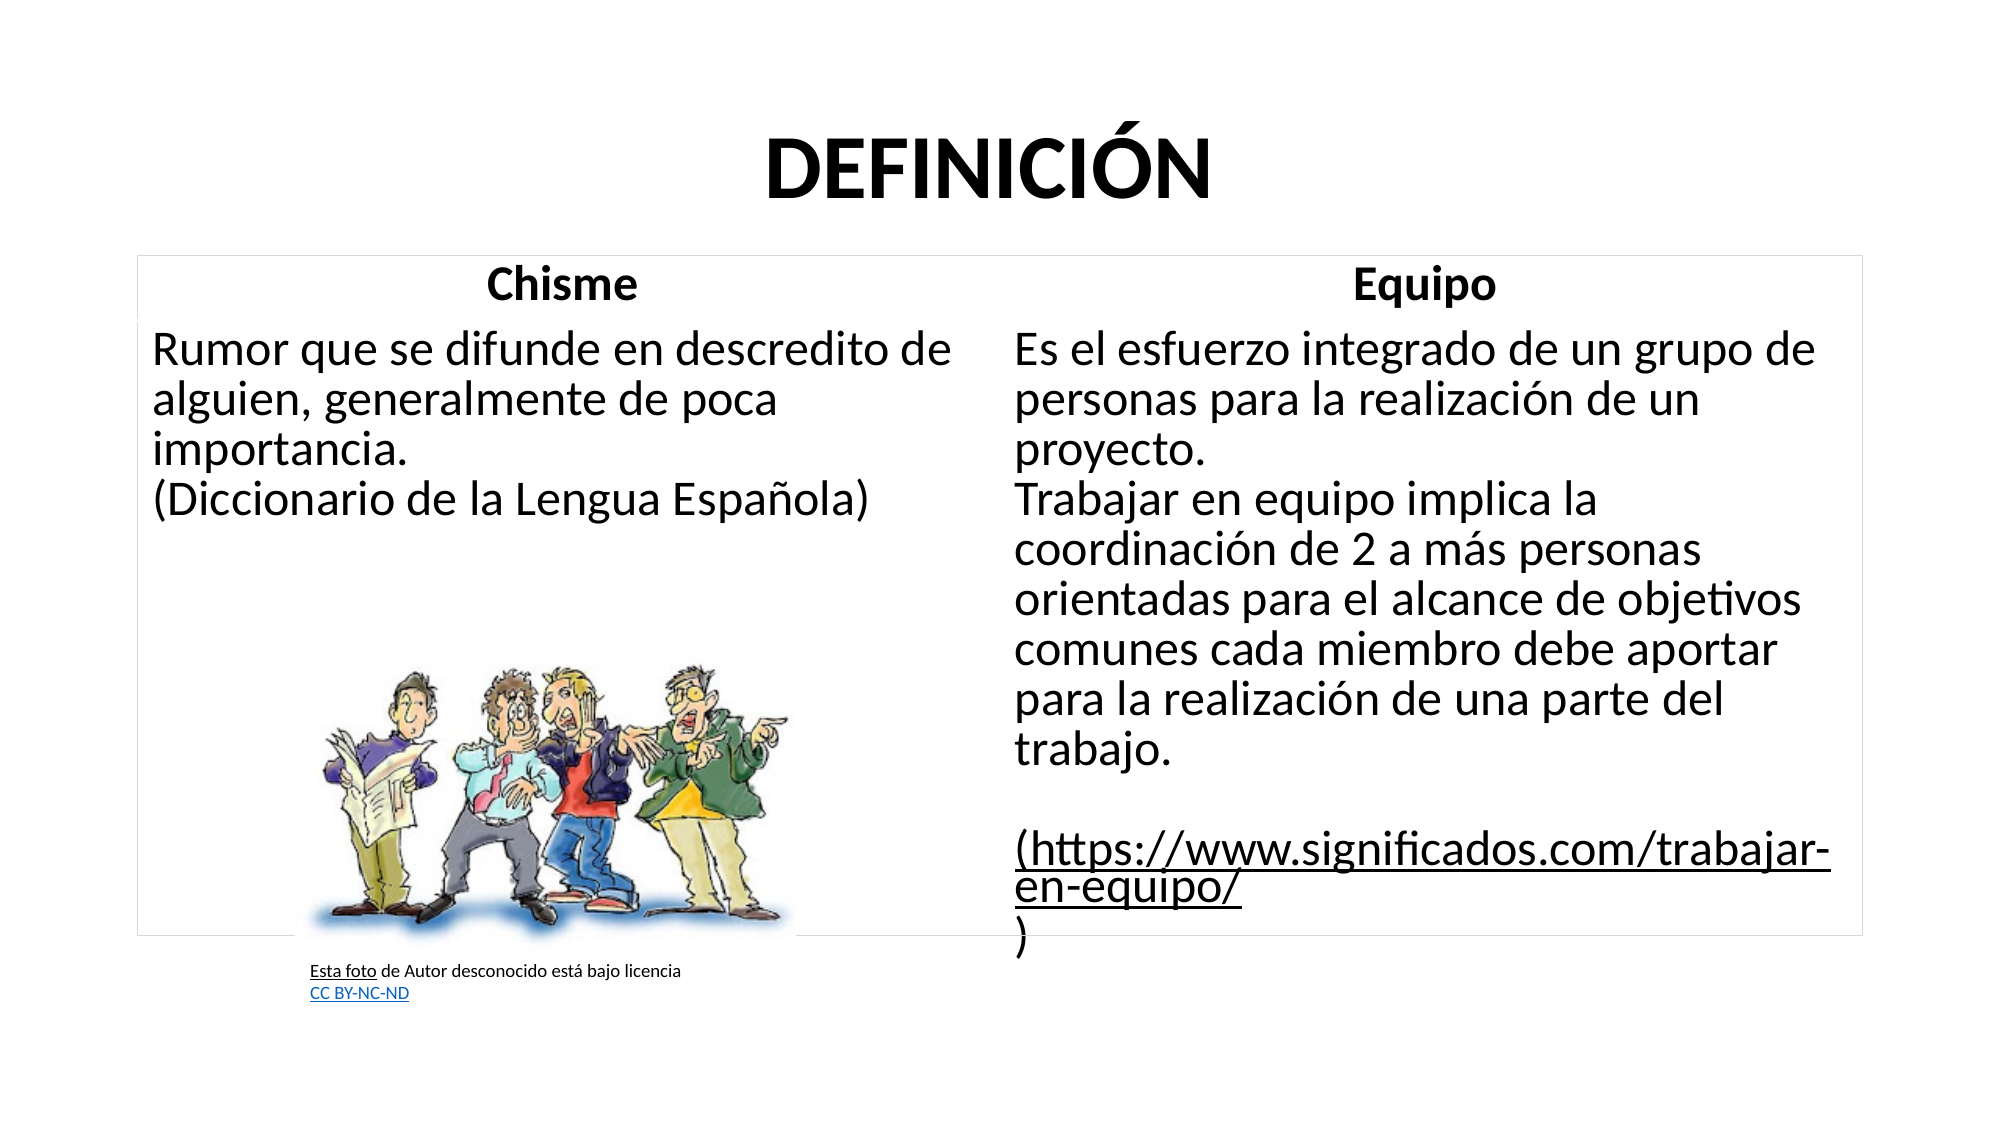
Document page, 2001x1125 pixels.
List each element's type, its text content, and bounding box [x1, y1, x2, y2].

table_header Chisme [138, 256, 1000, 319]
title DEFINICIÓN [137, 59, 1863, 255]
picture [295, 651, 796, 952]
table_cell Es el esfuerzo integrado de un grupo de personas para la realización de un proyecto. Trabajar en equipo implica la coordinación de 2 a más personas orientadas para el alcance de objetivos comunes cada miembro debe aportar para la realización de una parte del trabajo. (https://www.significados.com/trabajar-en-equipo/) [1000, 320, 1862, 935]
text_box Esta foto de Autor desconocido está bajo licencia CC BY-NC-ND [295, 952, 796, 1011]
table_header Equipo [1000, 256, 1862, 320]
table_cell Rumor que se difunde en descredito de alguien, generalmente de poca importancia. (Diccionario de la Lengua Española) [138, 322, 1000, 935]
